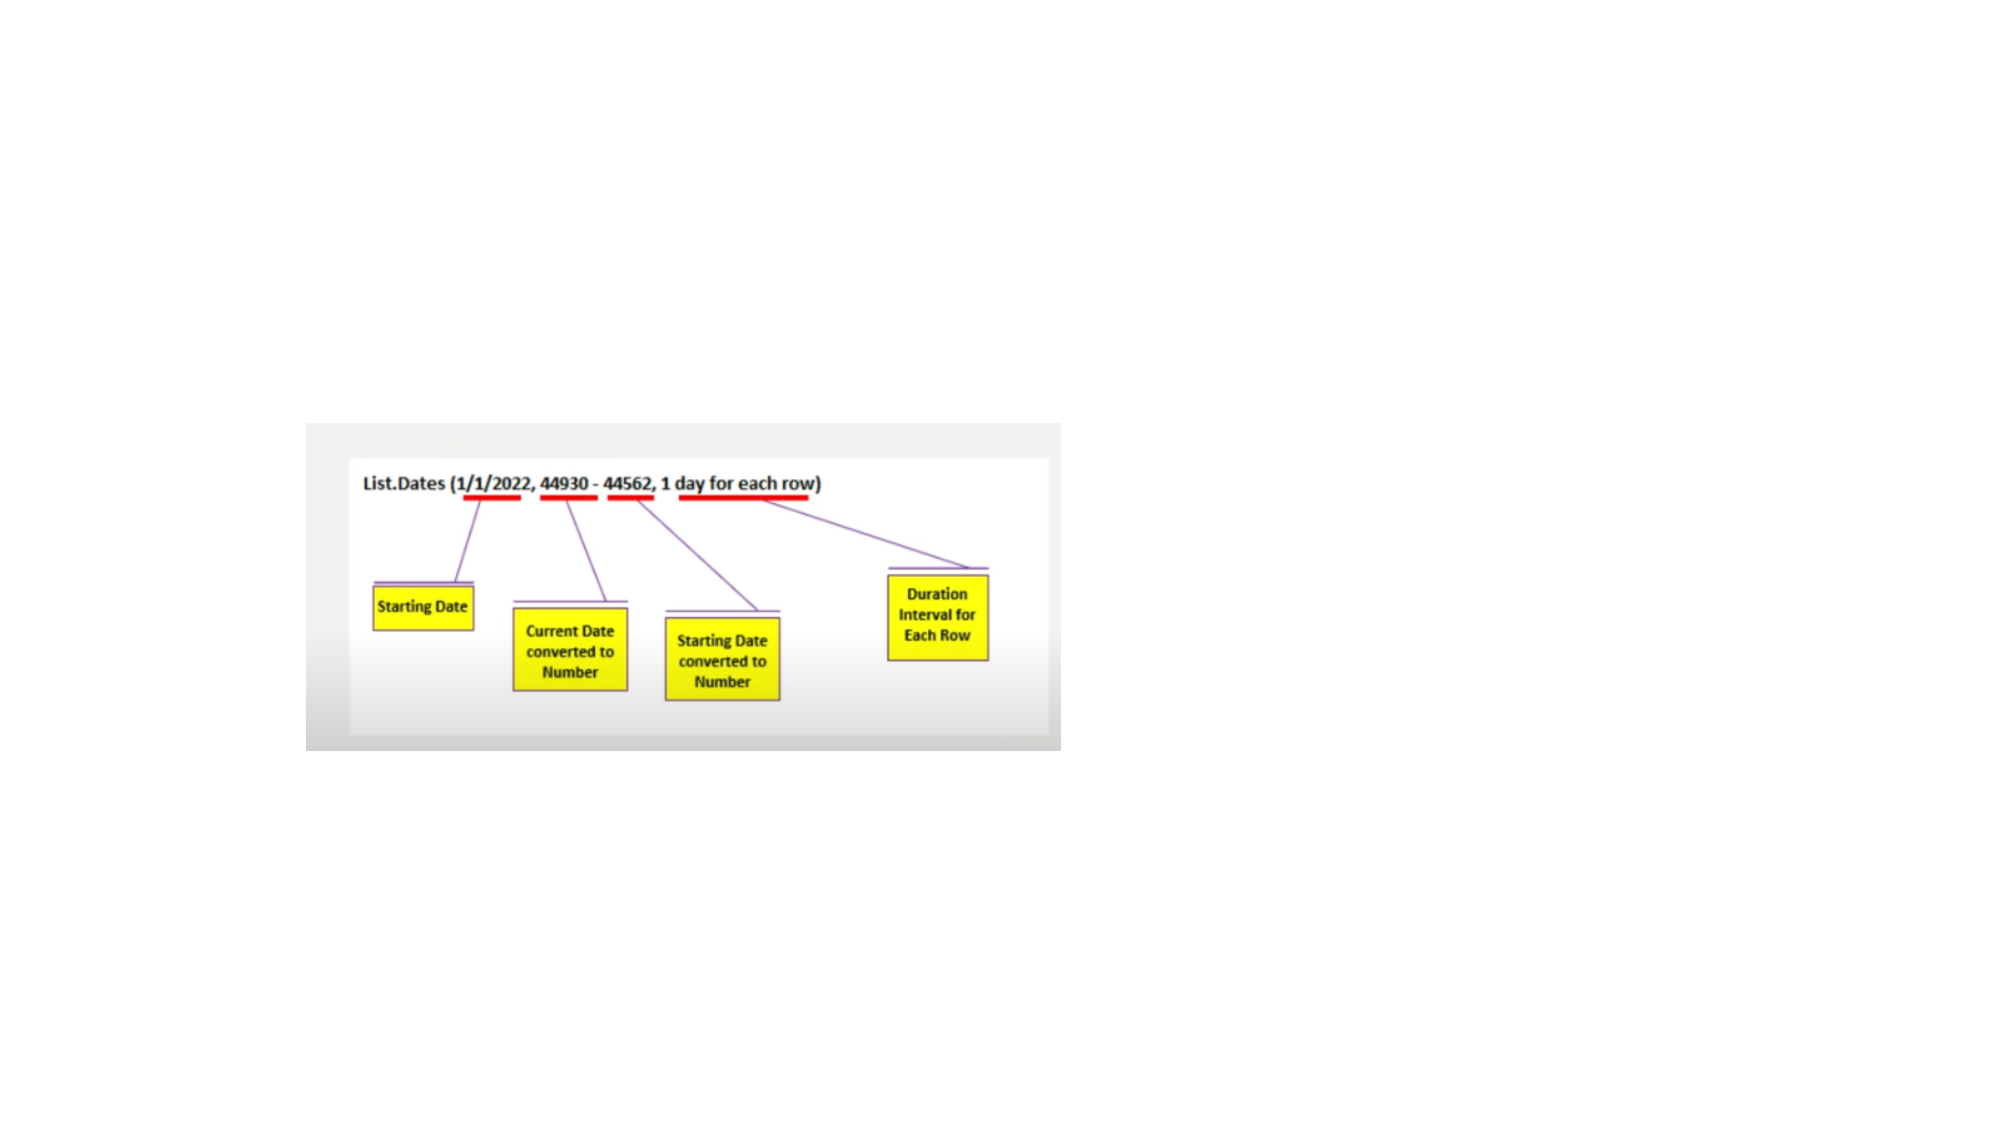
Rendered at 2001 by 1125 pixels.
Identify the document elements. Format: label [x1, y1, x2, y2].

list [306, 423, 1061, 751]
